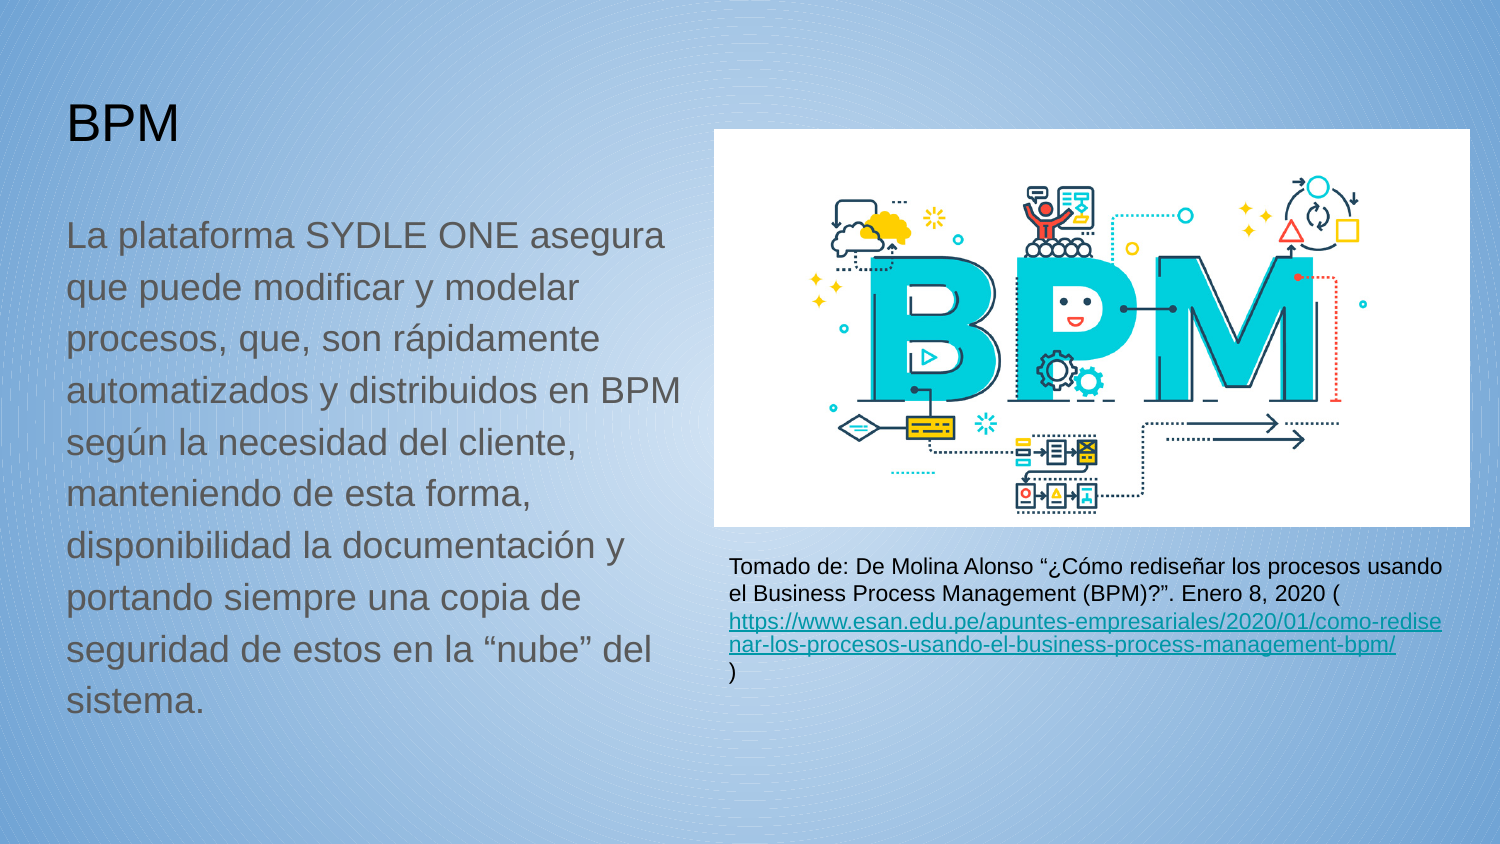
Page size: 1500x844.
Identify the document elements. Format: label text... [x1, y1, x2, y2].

list La plataforma SYDLE ONE asegura que puede modificar y modelar procesos, que, son rápidamente automatizados y distribuidos en BPM según la necesidad del cliente, manteniendo de esta forma, disponibilidad la documentación y portando siempre una copia de seguridad de estos en la “nube” del sistema. [51, 189, 750, 750]
title BPM [51, 72, 1449, 167]
picture [713, 128, 1471, 527]
text_box Tomado de: De Molina Alonso “¿Cómo rediseñar los procesos usando el Business Process Management (BPM)?”. Enero 8, 2020 (https://www.esan.edu.pe/apuntes-empresariales/2020/01/como-redisenar-los-procesos-usando-el-business-process-management-bpm/) [714, 536, 1470, 704]
